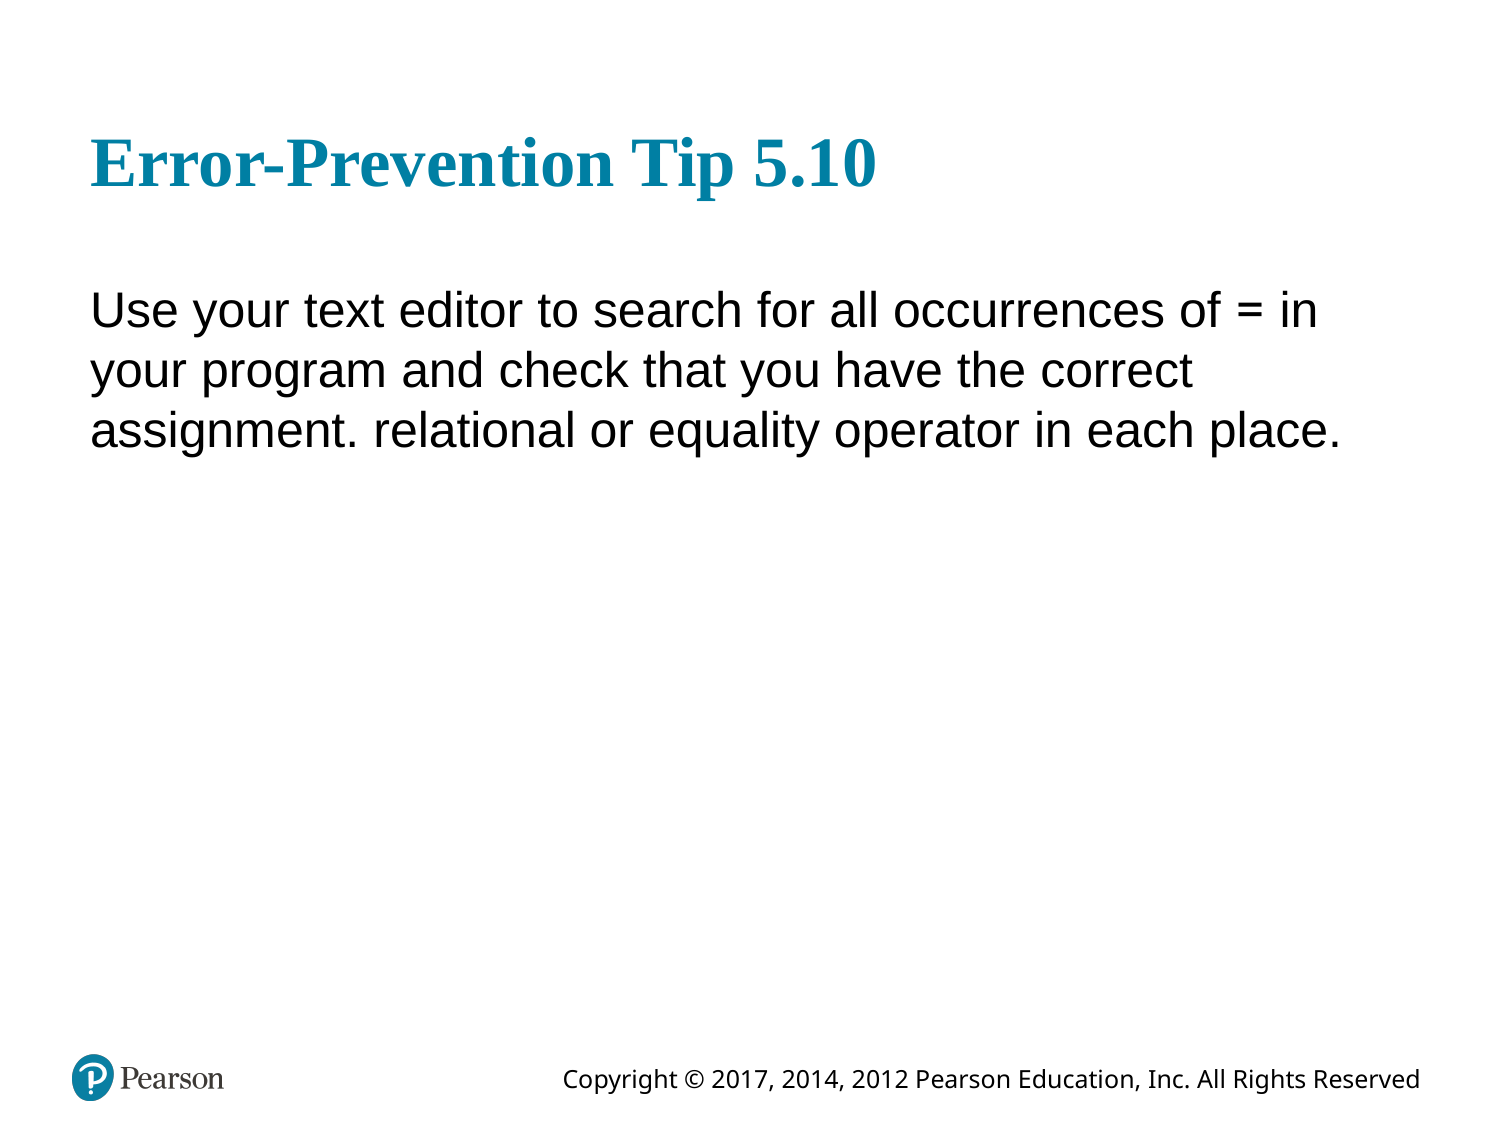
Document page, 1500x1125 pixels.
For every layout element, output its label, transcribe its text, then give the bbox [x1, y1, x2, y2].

picture [72, 1054, 88, 1070]
picture [80, 1063, 106, 1088]
title Error-Prevention Tip 5.10 [75, 35, 1425, 216]
list Use your text editor to search for all occurrences of = in your program and check that you have the correct assignment. relational or equality operator in each place. [75, 262, 1425, 1005]
picture [72, 1087, 83, 1101]
picture [98, 1054, 224, 1101]
